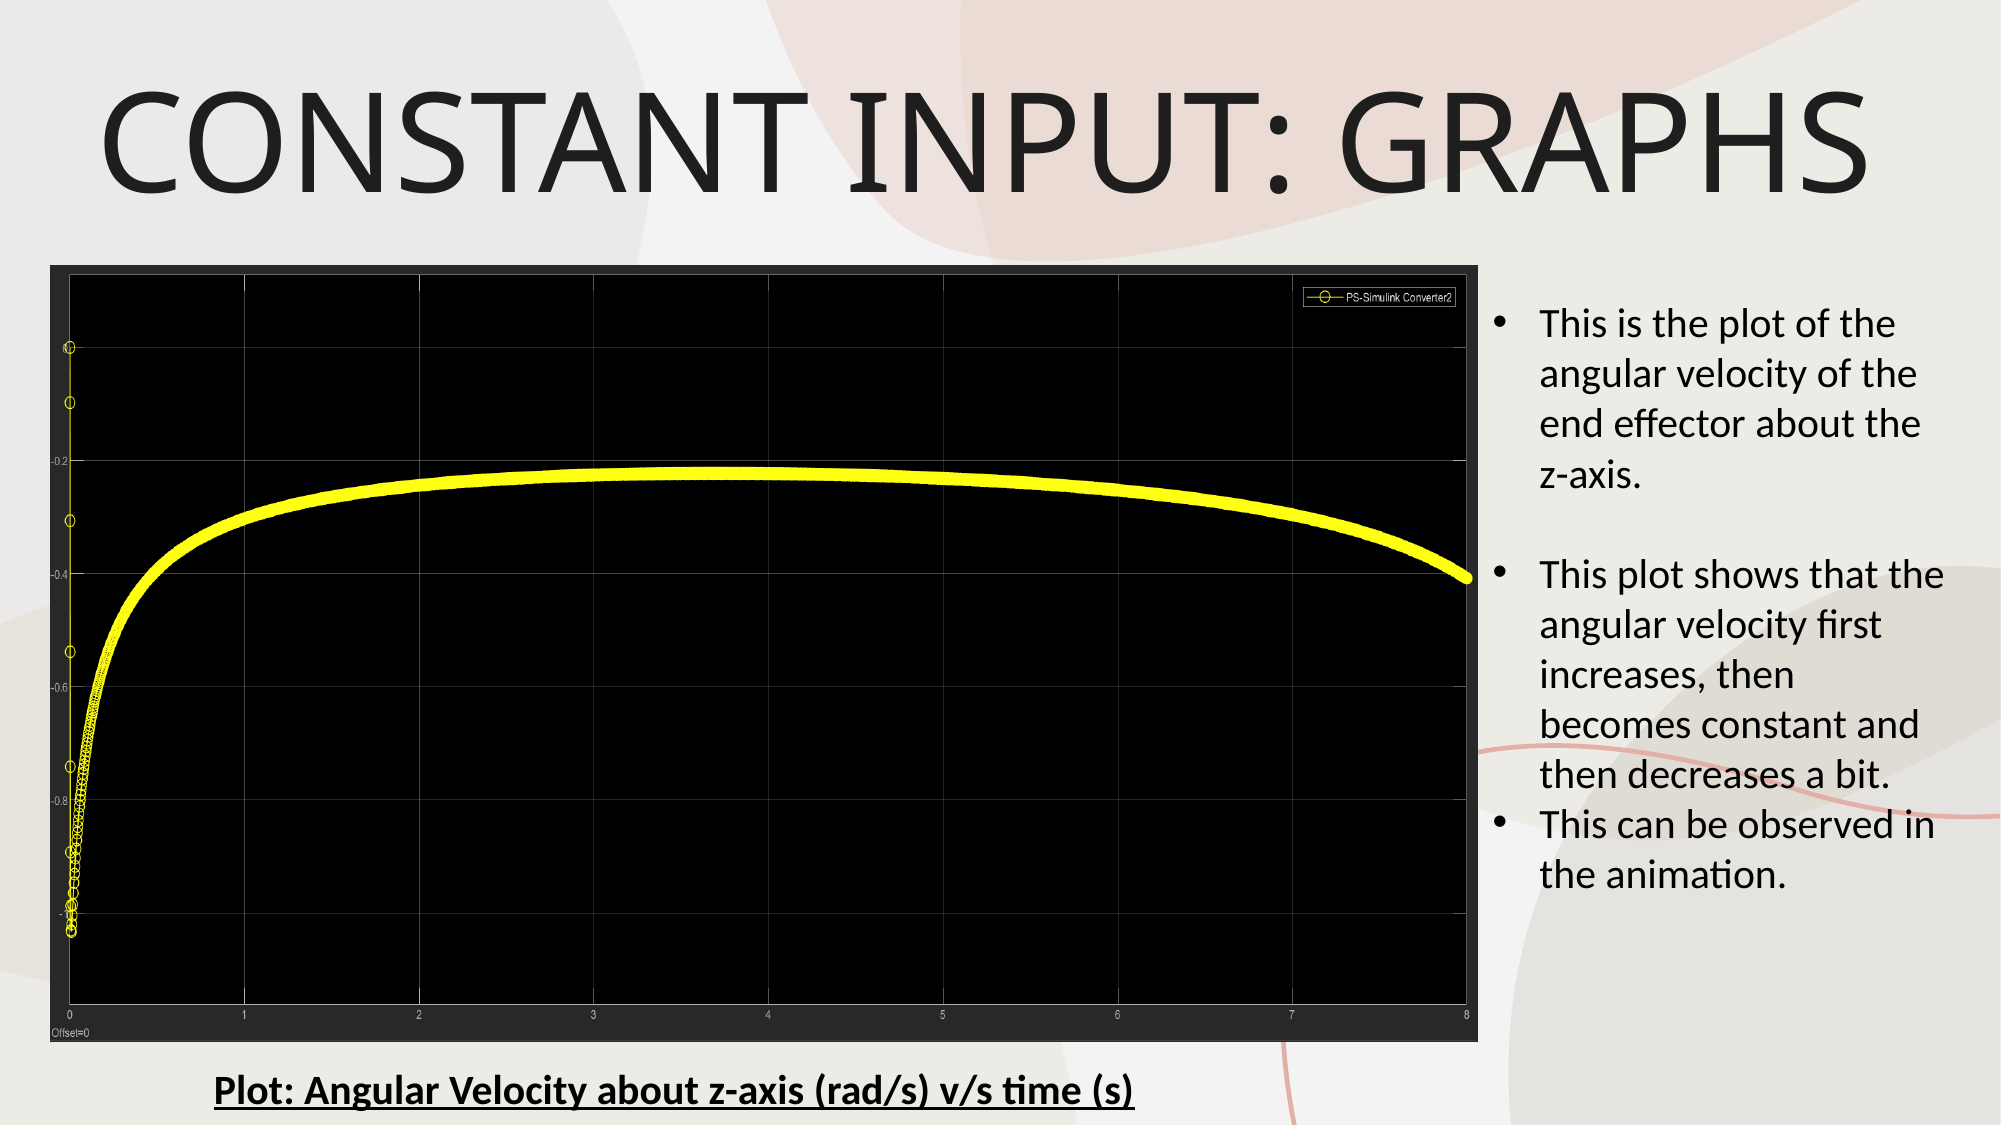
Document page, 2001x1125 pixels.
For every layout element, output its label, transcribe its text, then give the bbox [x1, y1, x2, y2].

text_box Plot: Angular Velocity about z-axis (rad/s) v/s time (s) [199, 1055, 1329, 1120]
text_box This is the plot of the angular velocity of the end effector about the z-axis. This plot shows that the angular velocity first increases, then becomes constant and then decreases a bit. This can be observed in the animation. [1483, 288, 1966, 904]
picture [49, 265, 1479, 1042]
text_box CONSTANT INPUT: GRAPHS [0, 46, 1985, 228]
